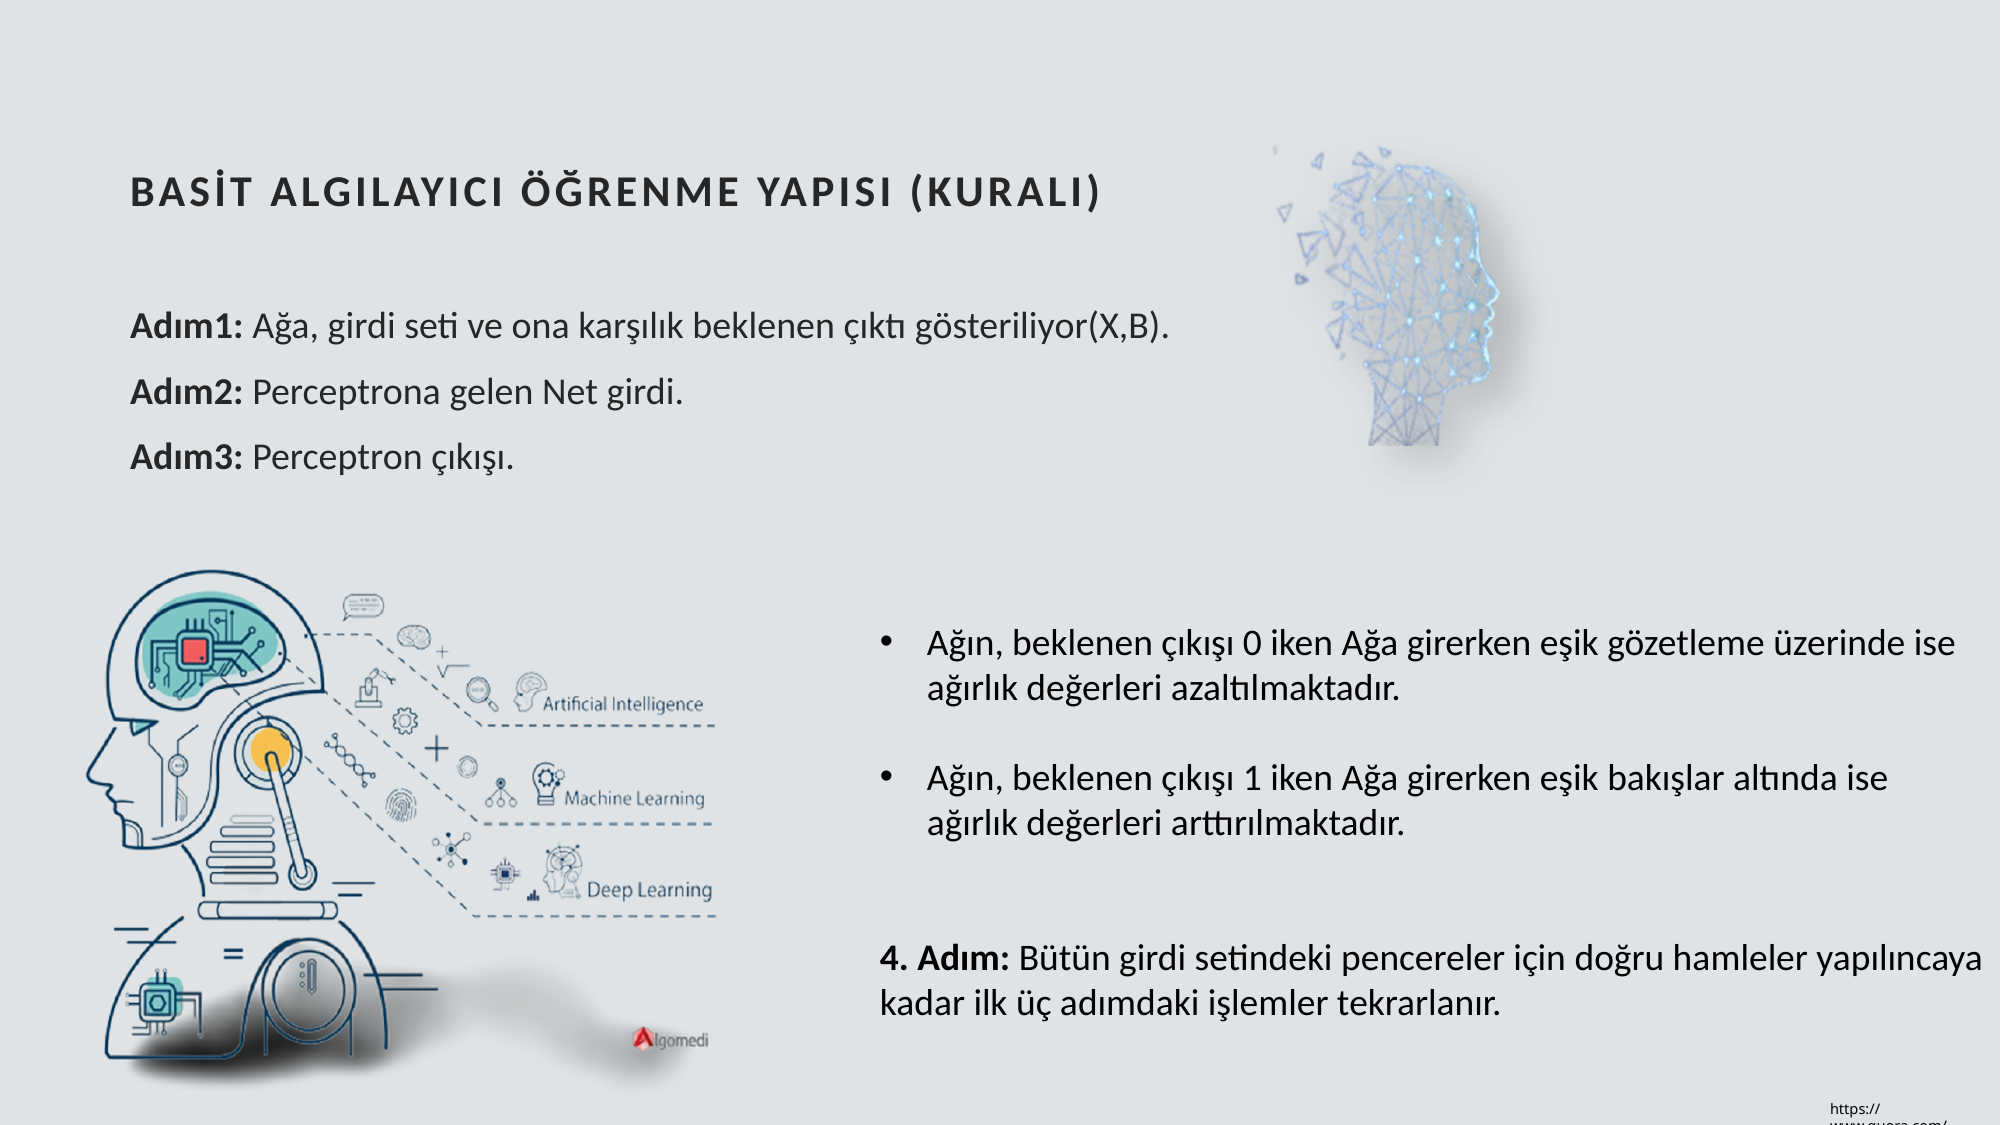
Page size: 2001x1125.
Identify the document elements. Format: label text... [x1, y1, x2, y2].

list Basit Algılayıcı Öğrenme Yapısı (Kuralı) Adım1: Ağa, girdi seti ve ona karşılık beklenen çıktı gösteriliyor(X,B). Adım2: Perceptrona gelen Net girdi. Adım3: Perceptron çıkışı. [115, 89, 1114, 493]
picture [1114, 54, 1751, 522]
text_box https://www.quora.com/ [1815, 1092, 2000, 1125]
text_box Ağın, beklenen çıkışı 0 iken Ağa girerken eşik gözetleme üzerinde ise ağırlık değerleri azaltılmaktadır. Ağın, beklenen çıkışı 1 iken Ağa girerken eşik bakışlar altında ise ağırlık değerleri arttırılmaktadır. 4. Adım: Bütün girdi setindeki pencereler için doğru hamleler yapılıncaya kadar ilk üç adımdaki işlemler tekrarlanır. [865, 610, 2000, 1031]
picture [0, 521, 770, 1109]
